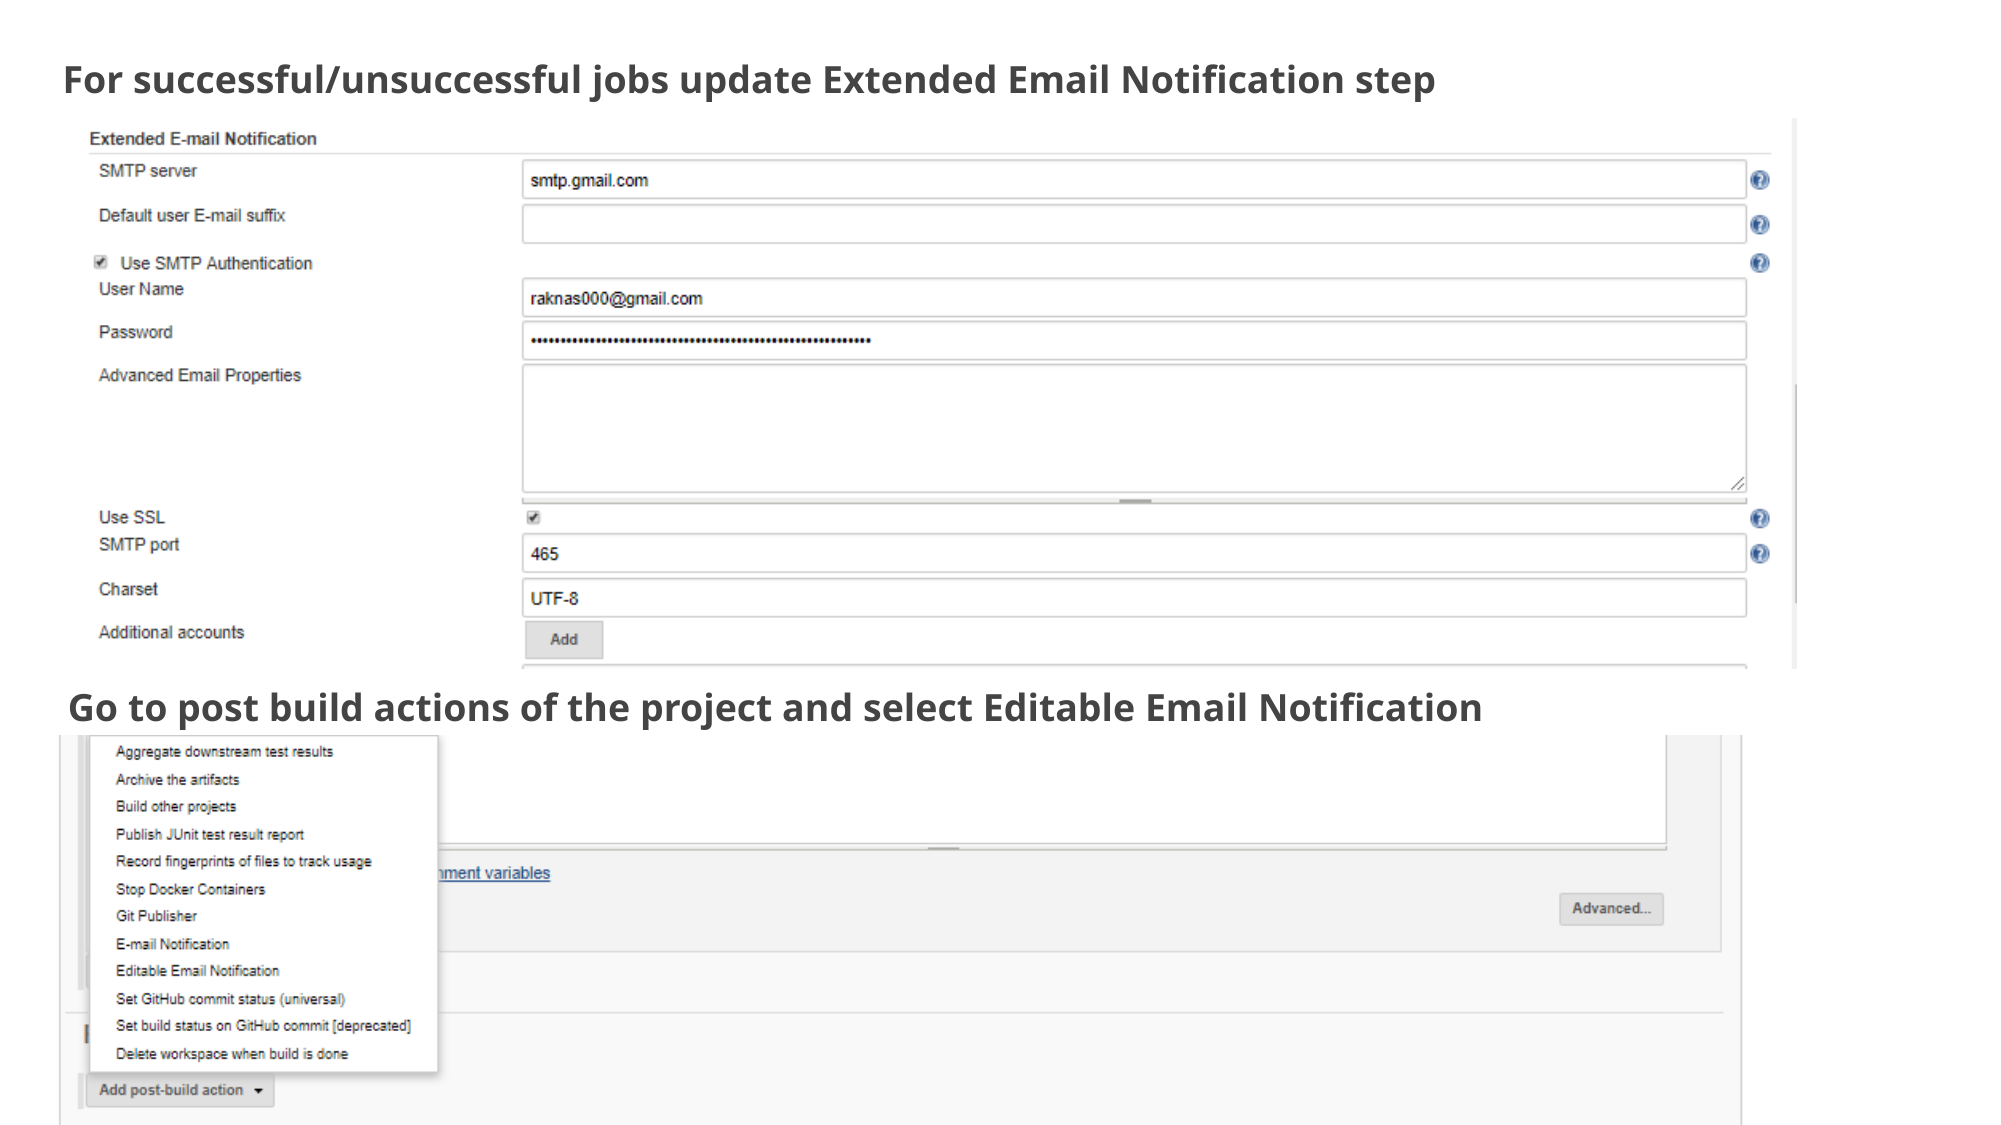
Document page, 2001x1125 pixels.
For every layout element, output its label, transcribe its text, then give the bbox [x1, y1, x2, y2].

text_box Go to post build actions of the project and select Editable Email Notification [43, 676, 1792, 736]
picture [83, 118, 1797, 669]
picture [0, 735, 1758, 1125]
text_box For successful/unsuccessful jobs update Extended Email Notification step [47, 48, 1797, 109]
